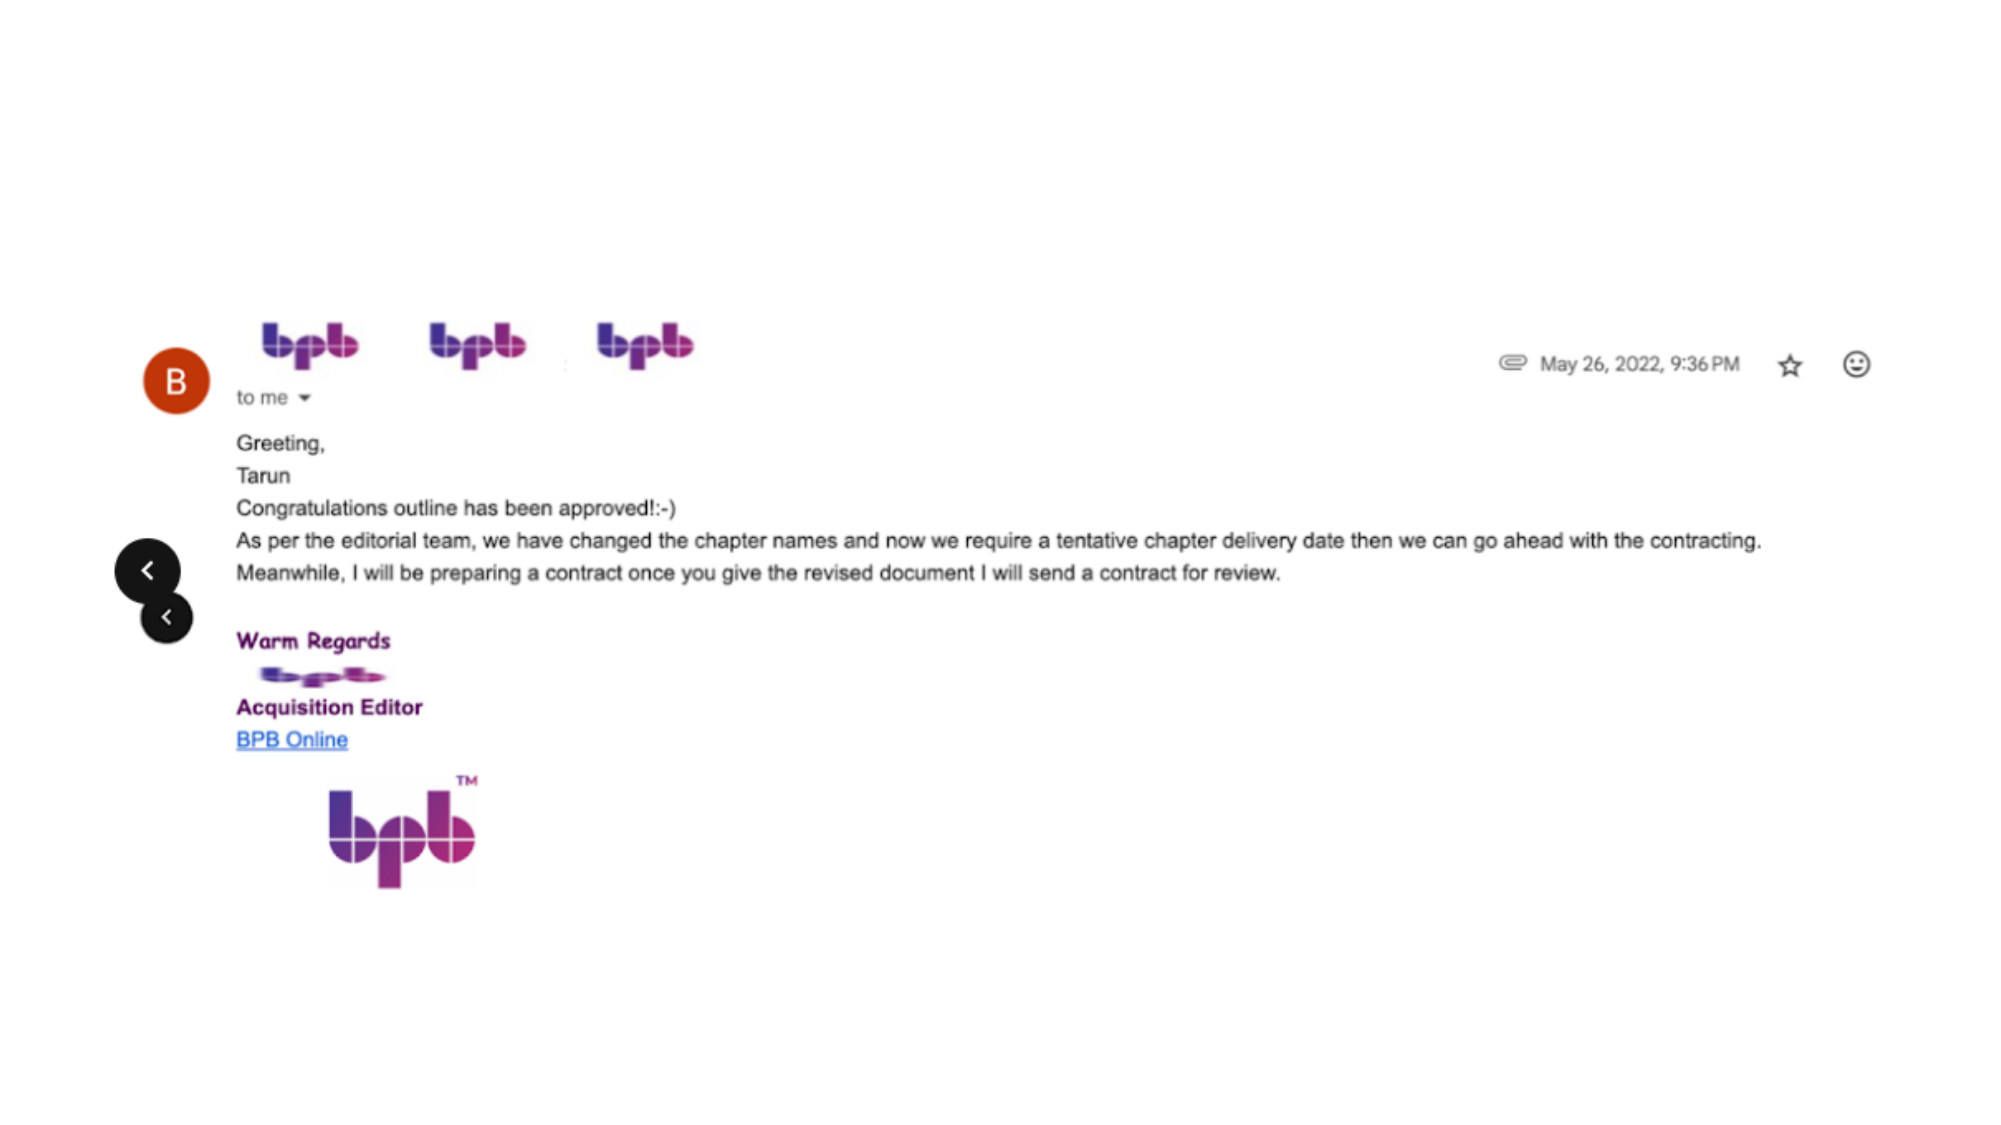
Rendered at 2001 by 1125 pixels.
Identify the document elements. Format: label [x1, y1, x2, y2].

picture [105, 227, 1895, 898]
